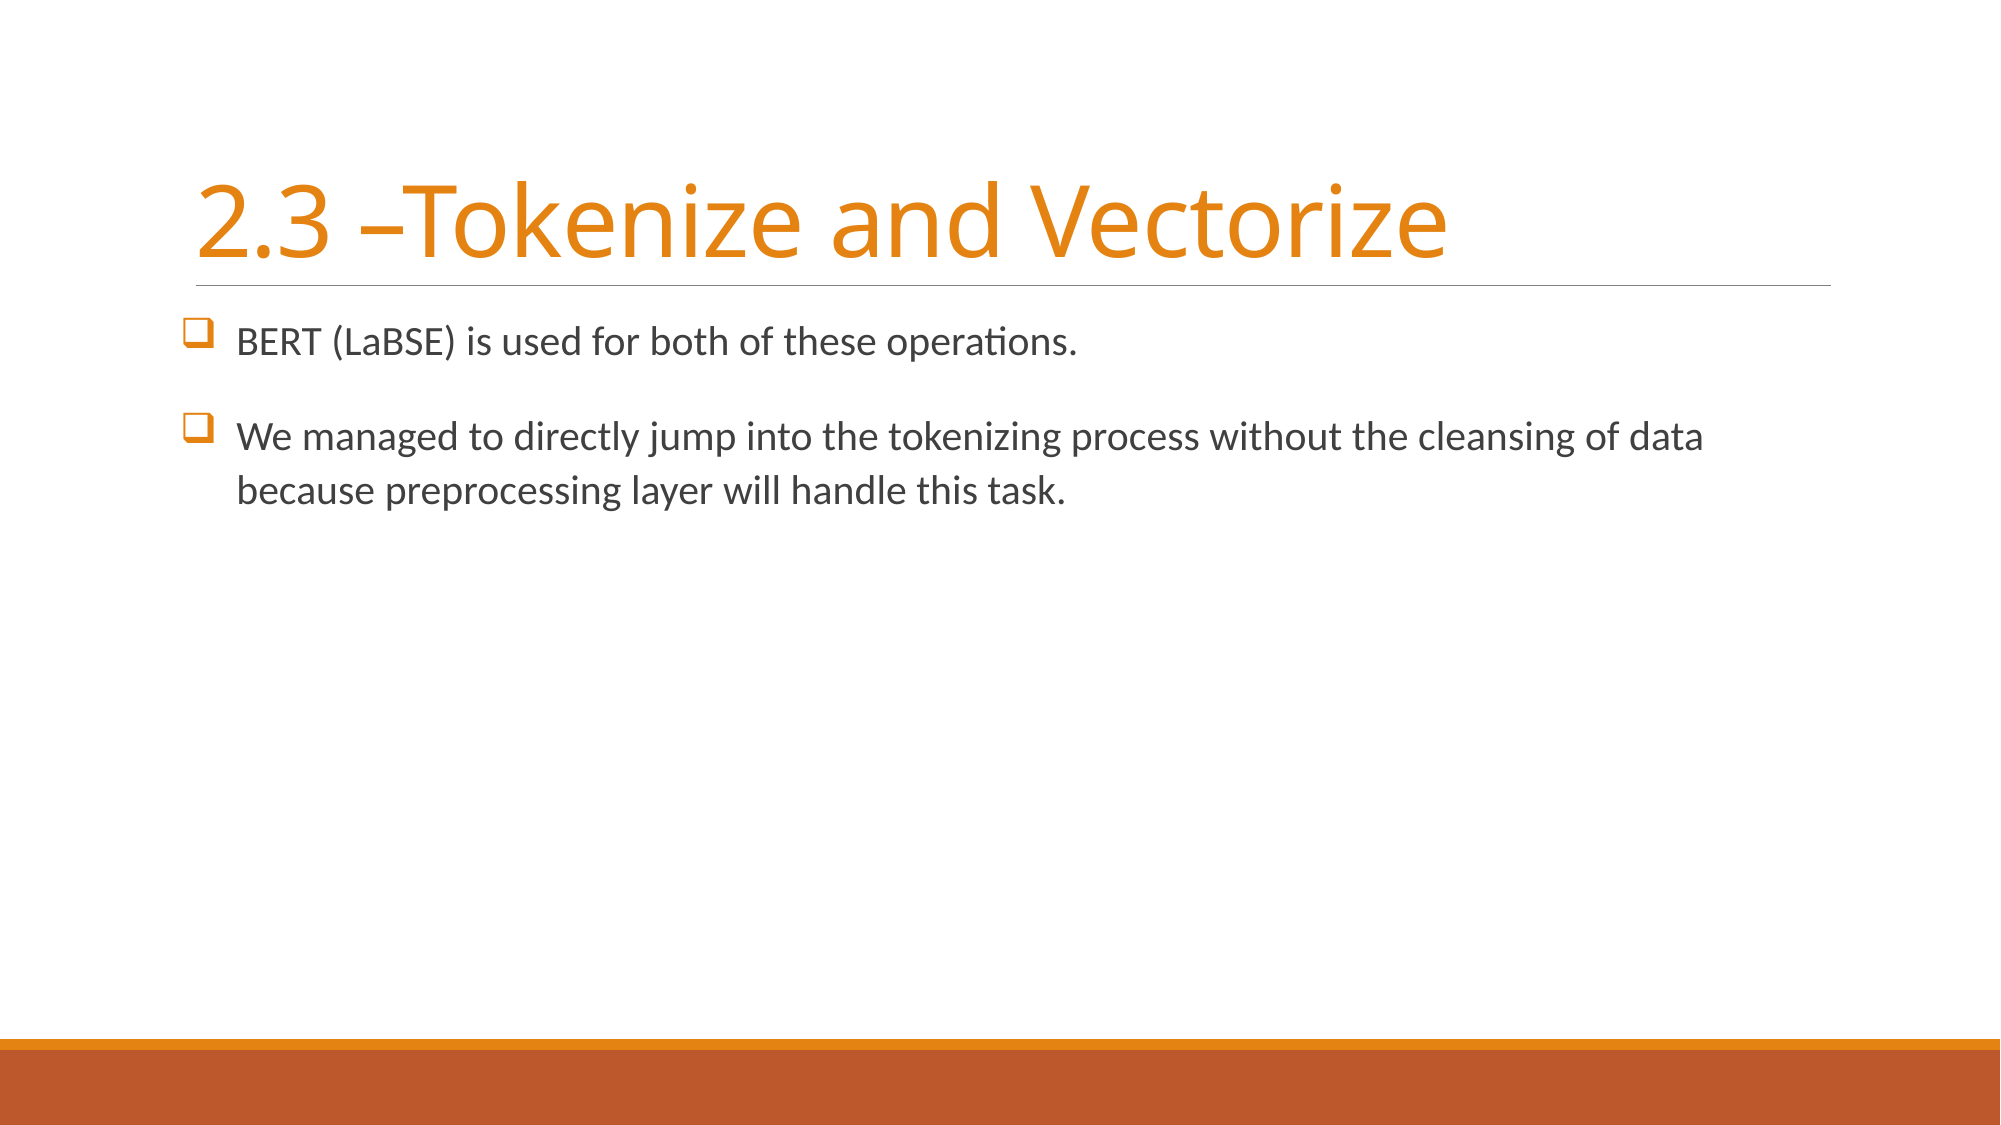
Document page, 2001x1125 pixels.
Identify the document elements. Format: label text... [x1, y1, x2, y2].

title 2.3 –Tokenize and Vectorize [180, 47, 1830, 285]
list BERT (LaBSE) is used for both of these operations. We managed to directly jump into the tokenizing process without the cleansing of data because preprocessing layer will handle this task. [180, 302, 1830, 963]
